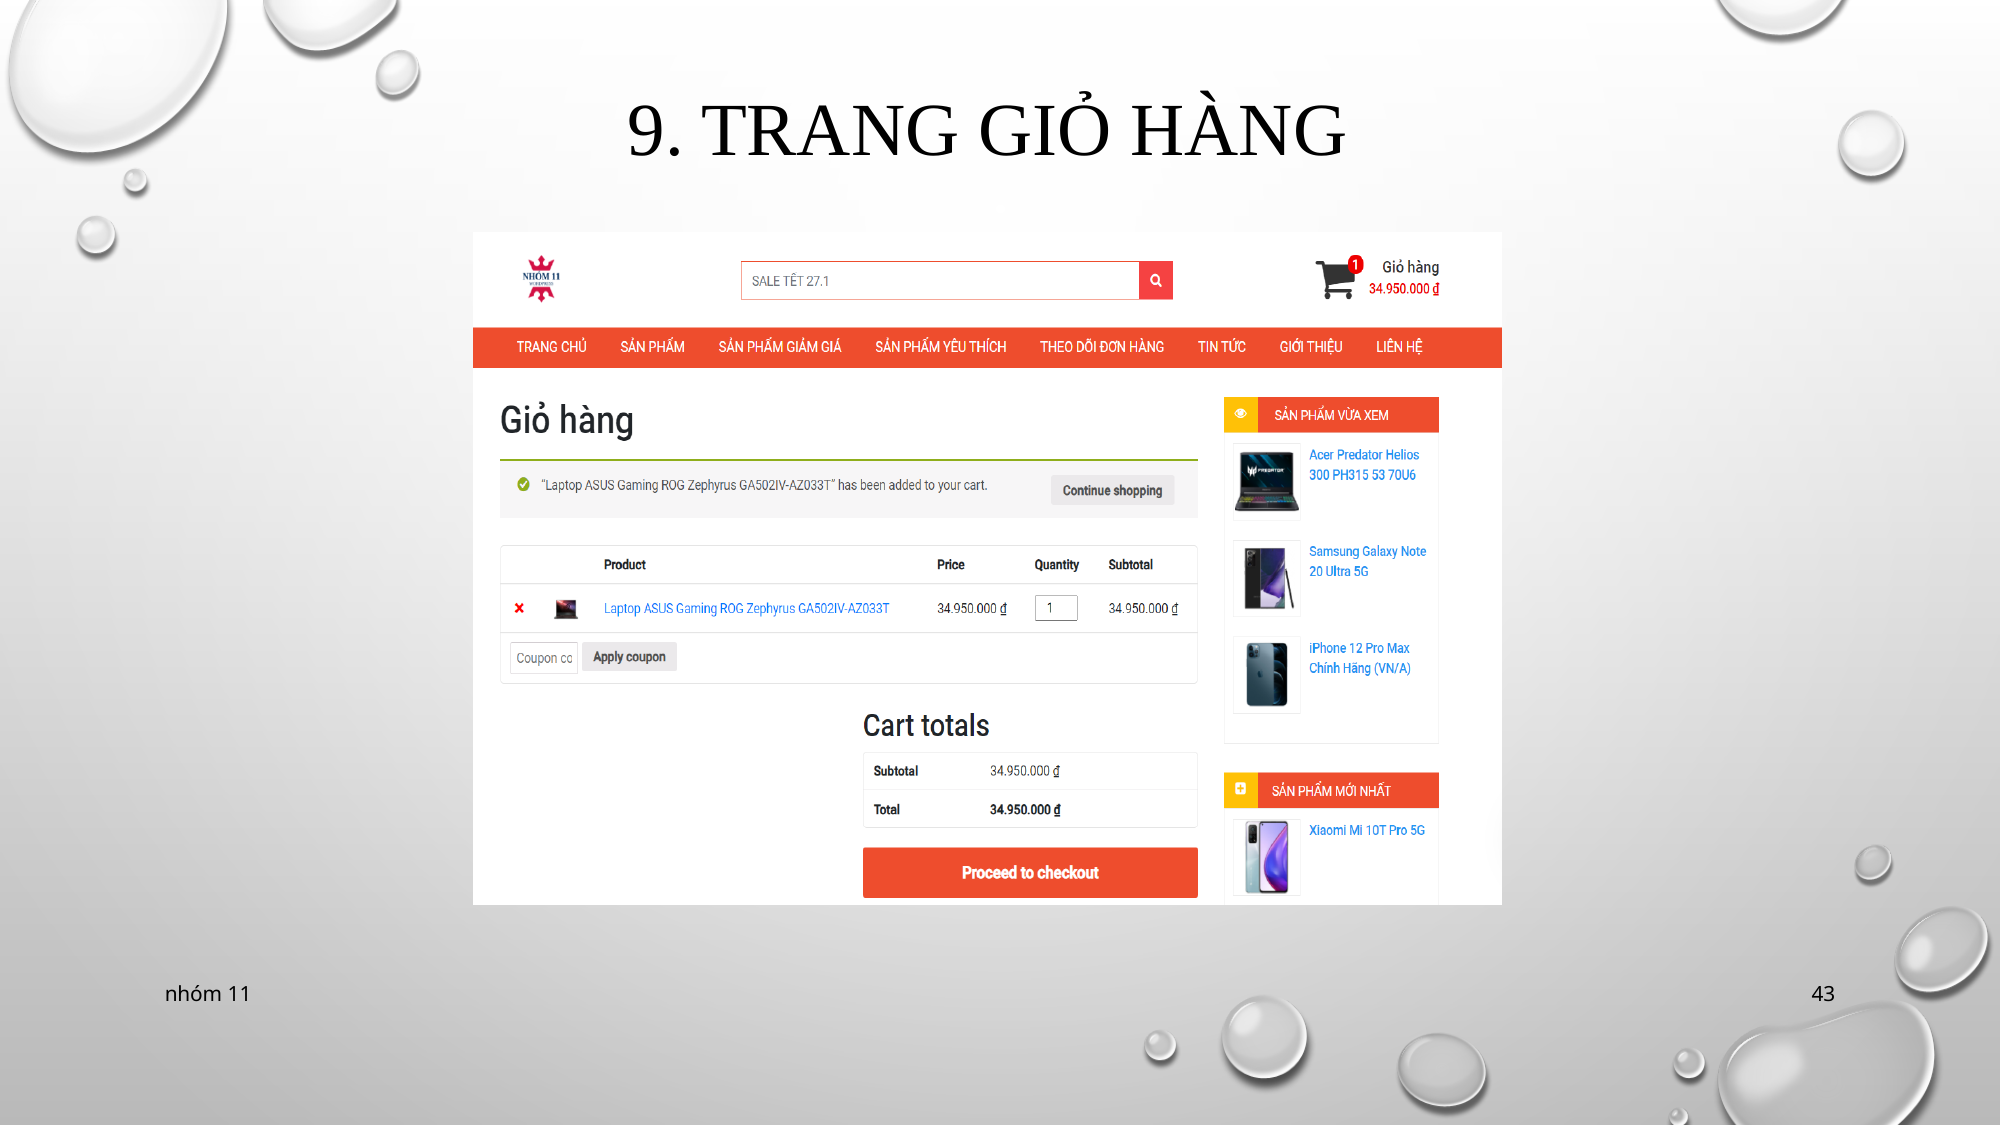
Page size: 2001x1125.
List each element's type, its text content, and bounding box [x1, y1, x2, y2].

title 9. Trang giỏ hàng [137, 0, 1838, 262]
footer nhóm 11 [149, 965, 1245, 1025]
slide_number 43 [1724, 965, 1851, 1025]
picture [0, 0, 2000, 1125]
